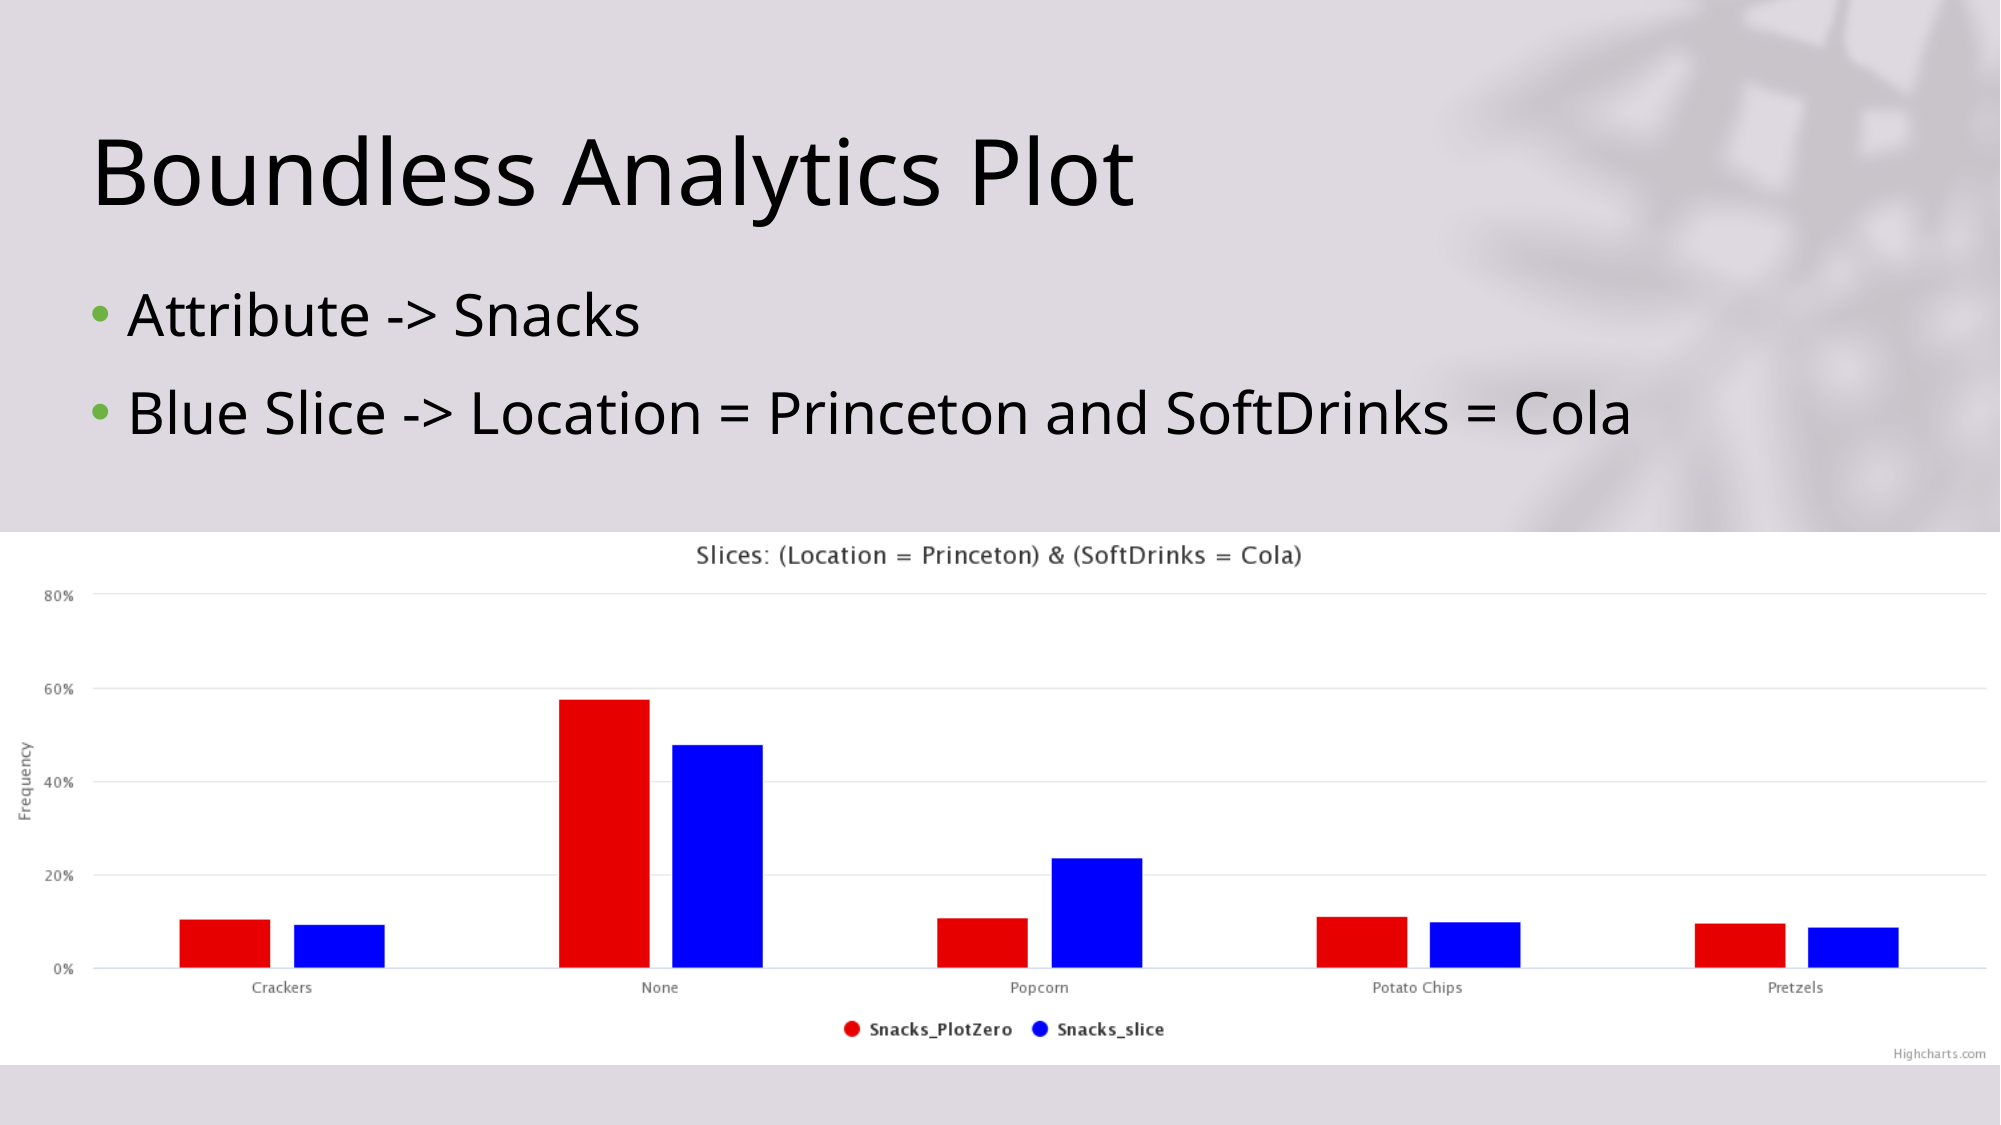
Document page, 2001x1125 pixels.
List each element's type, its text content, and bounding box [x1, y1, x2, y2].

picture [0, 532, 2000, 1065]
list Attribute -> Snacks Blue Slice -> Location = Princeton and SoftDrinks = Cola [75, 264, 1917, 482]
title Boundless Analytics Plot [75, 60, 1863, 264]
